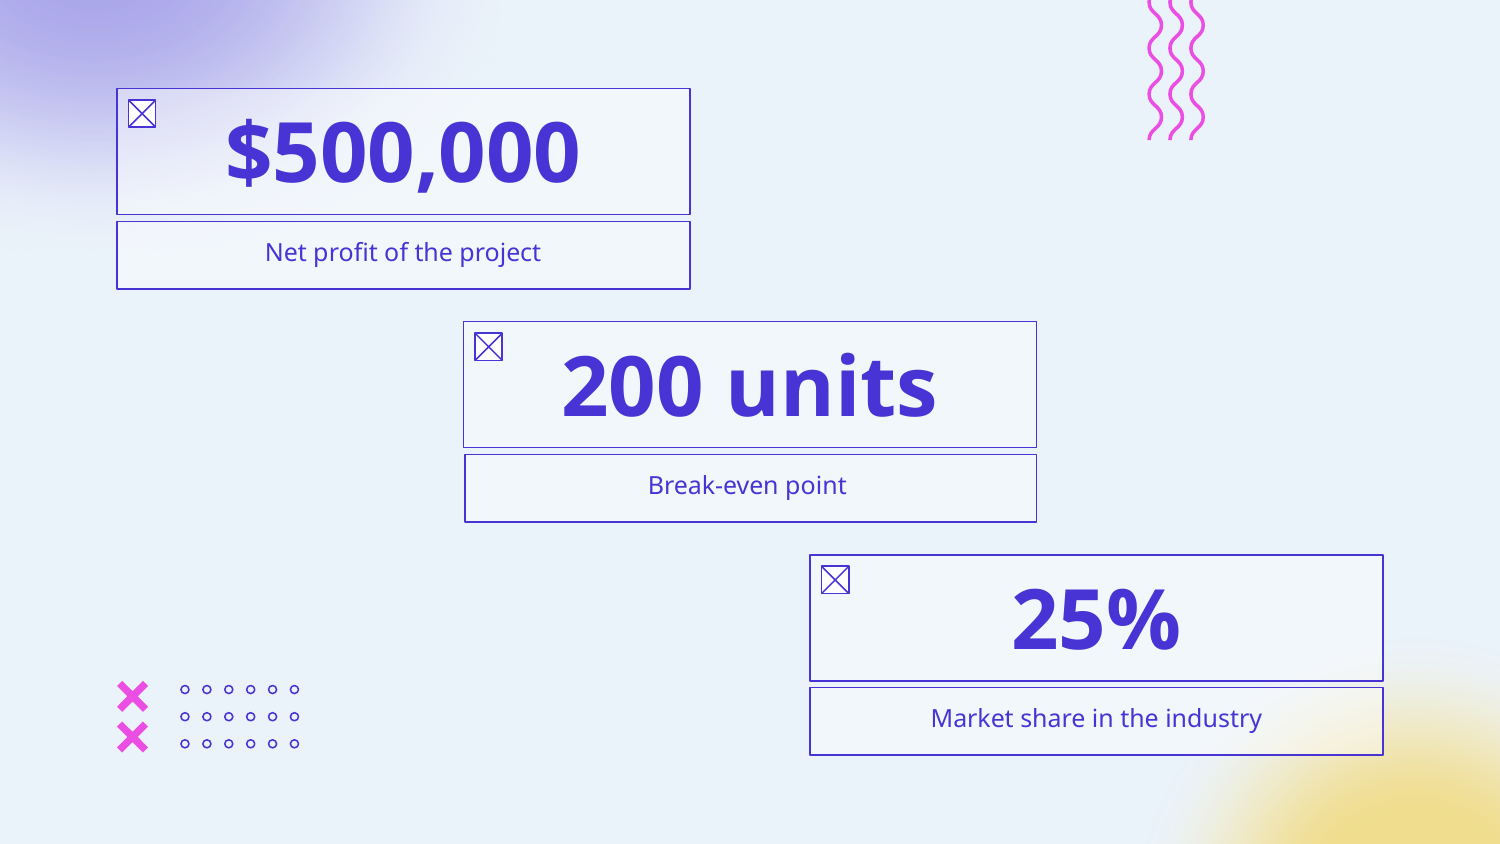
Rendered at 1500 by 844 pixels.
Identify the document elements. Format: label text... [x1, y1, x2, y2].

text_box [180, 685, 299, 749]
subtitle Net profit of the project [116, 221, 691, 290]
subtitle Market share in the industry [809, 687, 1124, 756]
title $500,000 [504, 88, 691, 215]
subtitle Break-even point [464, 454, 1037, 523]
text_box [809, 554, 861, 606]
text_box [1146, 0, 1206, 141]
picture [1129, 620, 1500, 844]
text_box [116, 88, 168, 140]
title 200 units [463, 321, 1037, 448]
picture [0, 0, 501, 255]
title 25% [809, 554, 1384, 682]
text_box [463, 321, 515, 373]
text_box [96, 700, 169, 733]
